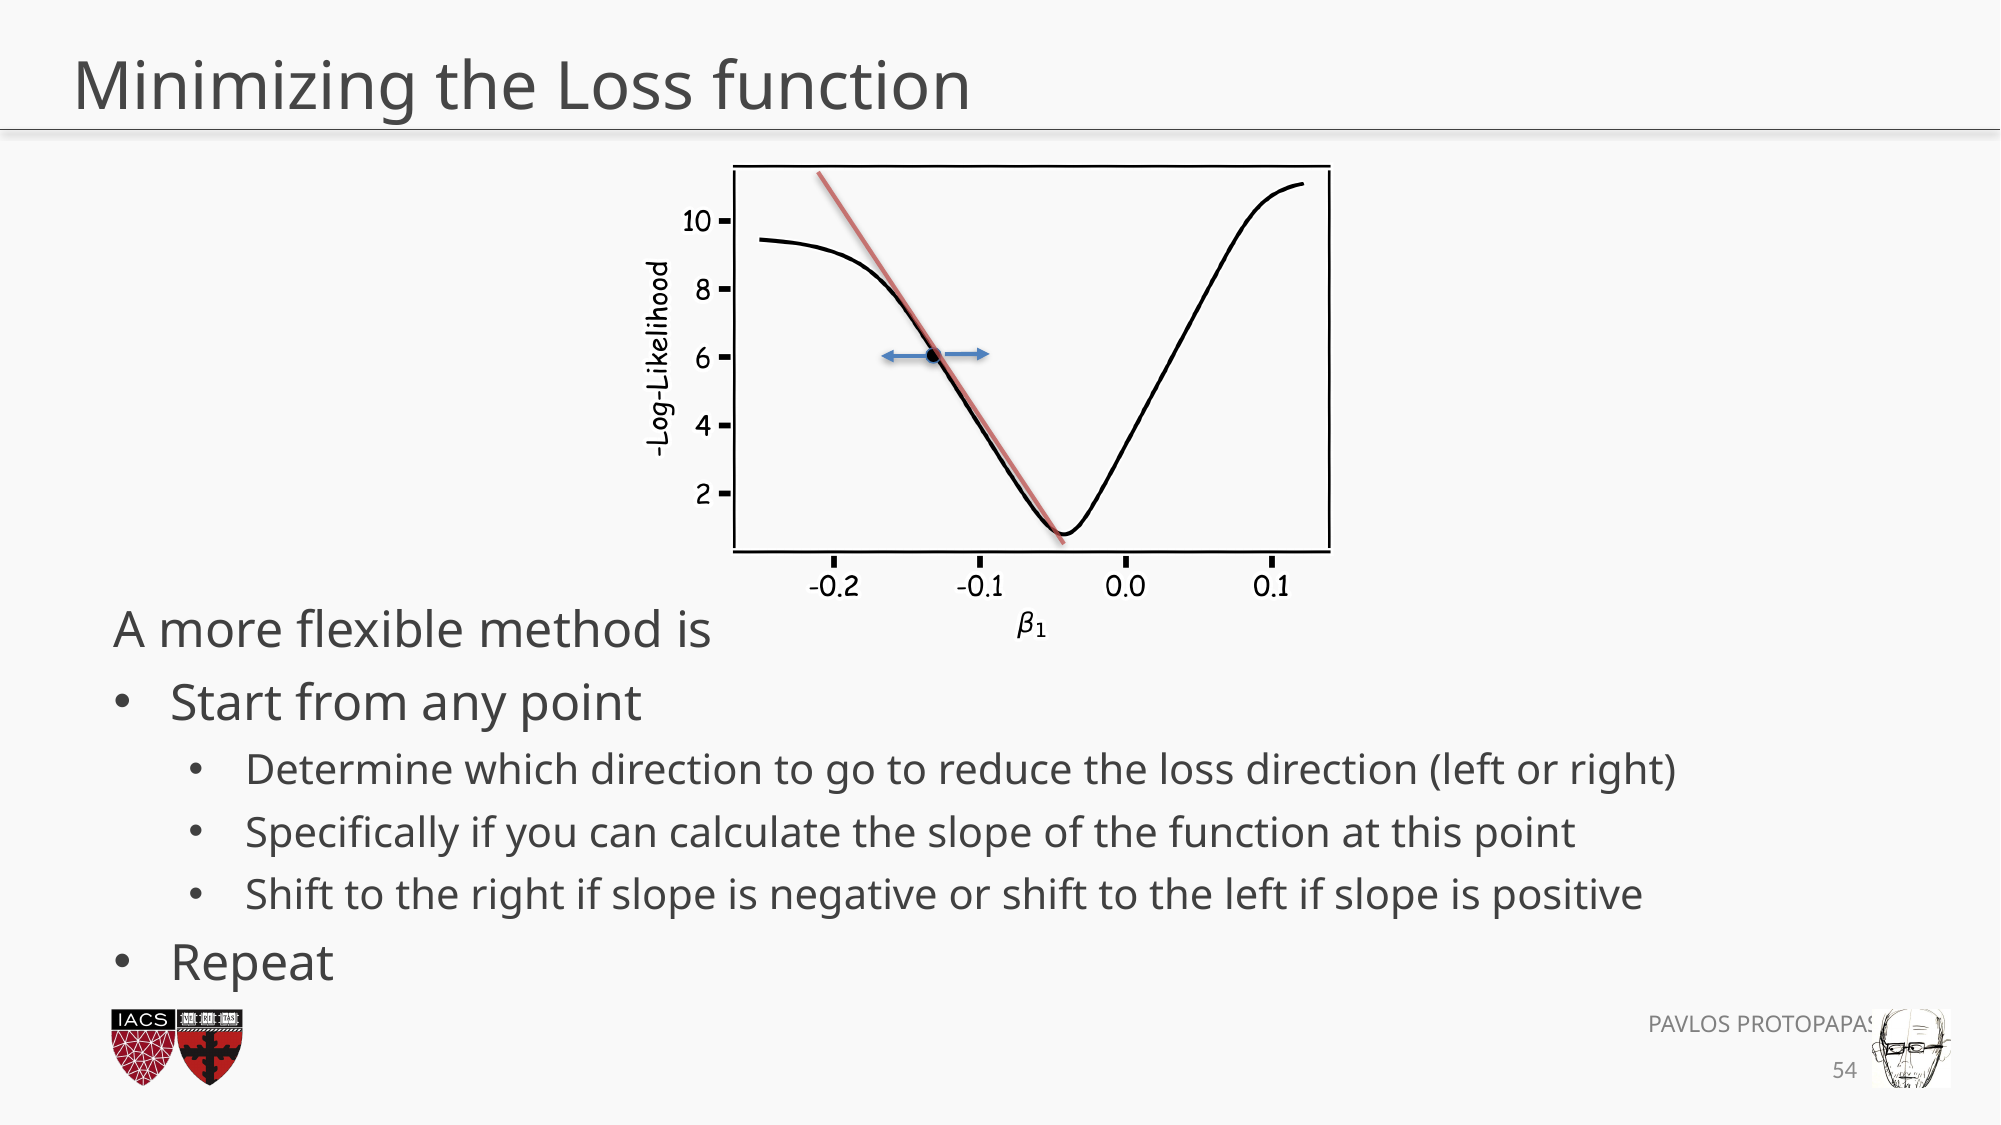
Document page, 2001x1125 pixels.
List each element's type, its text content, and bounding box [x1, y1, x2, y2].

text_box A more flexible method is Start from any point Determine which direction to go to reduce the loss direction (left or right) Specifically if you can calculate the slope of the function at this point Shift to the right if slope is negative or shift to the left if slope is positive Repeat [98, 590, 1881, 998]
picture [109, 1009, 243, 1086]
title Minimizing the Loss function [57, 35, 1943, 162]
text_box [817, 171, 1065, 545]
slide_number 54 [1405, 1038, 1873, 1099]
picture [597, 98, 1449, 666]
picture [1872, 1009, 1951, 1088]
